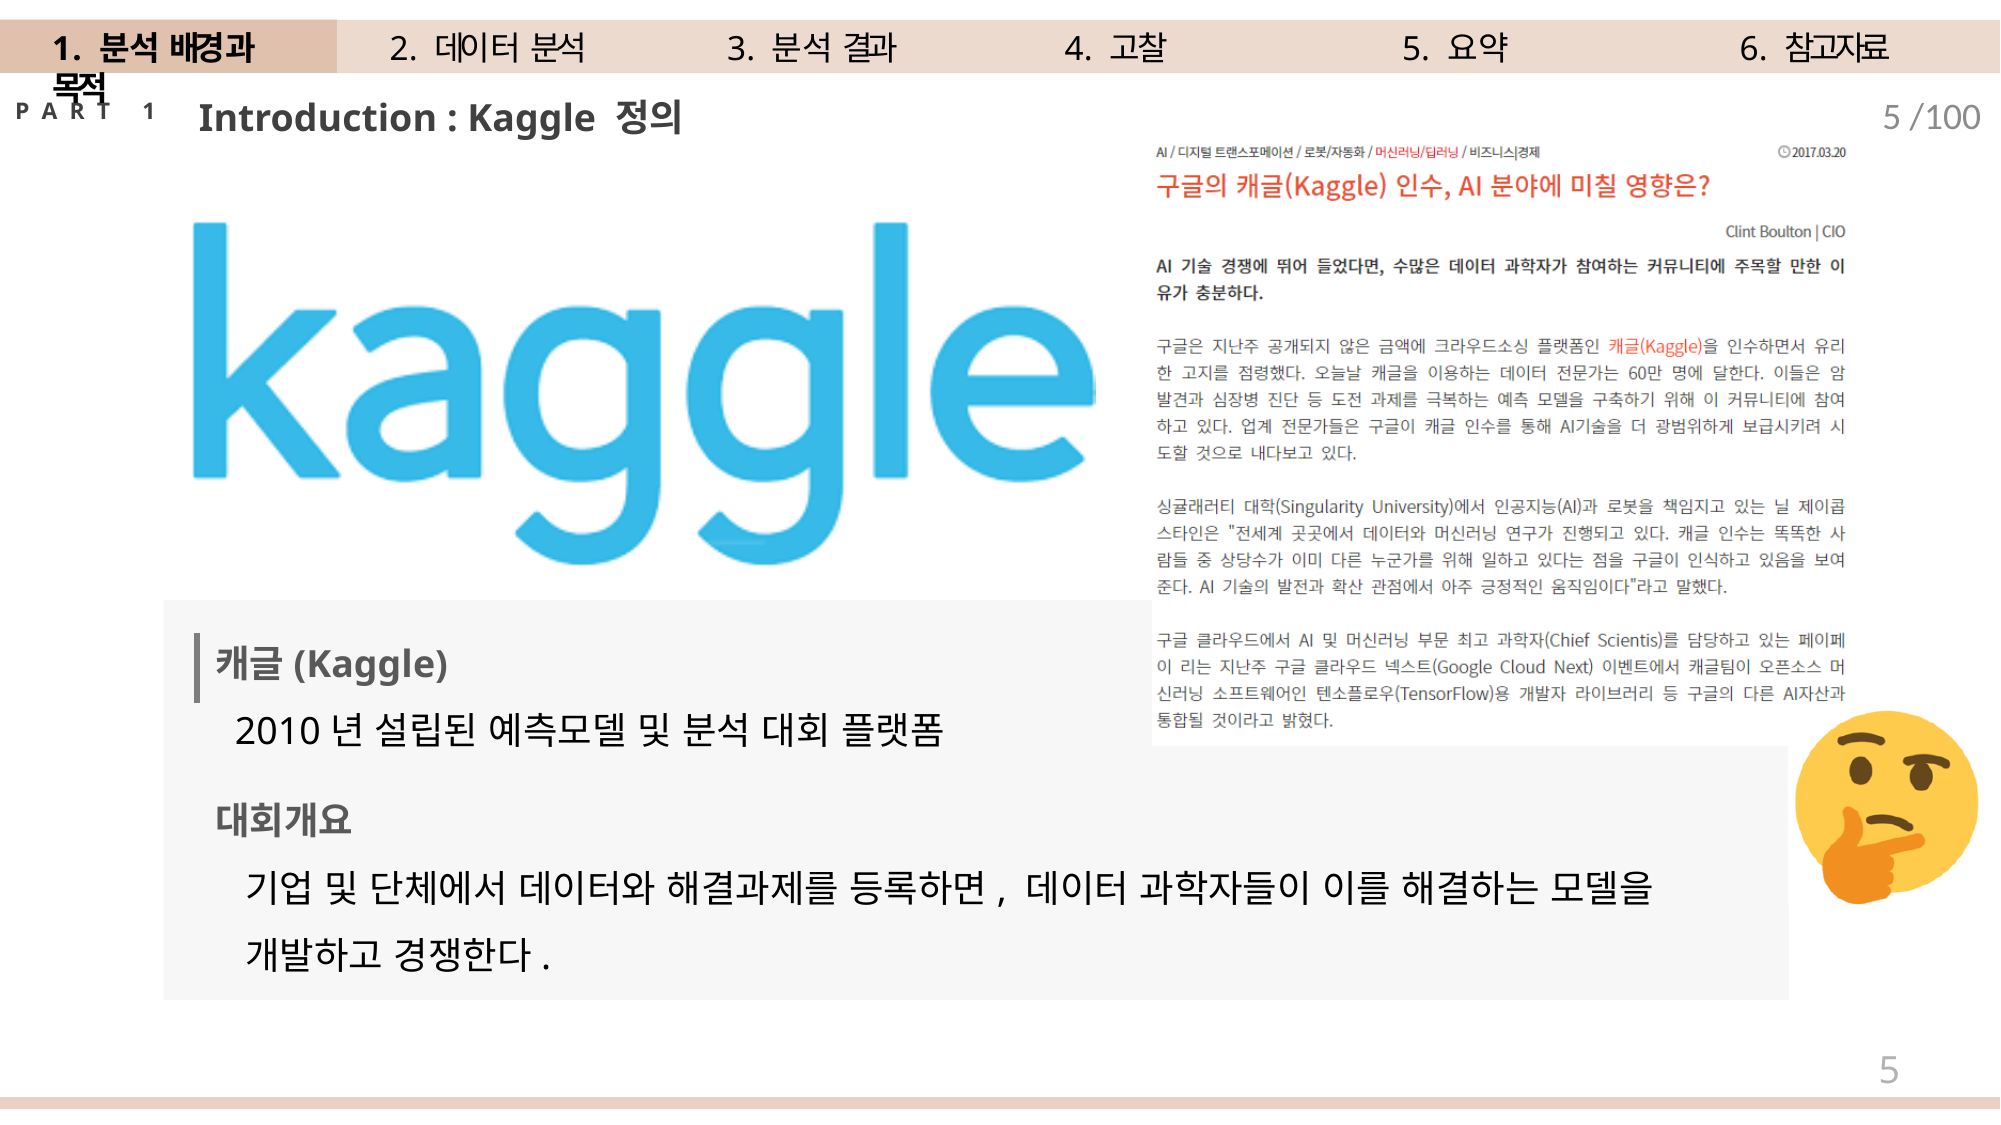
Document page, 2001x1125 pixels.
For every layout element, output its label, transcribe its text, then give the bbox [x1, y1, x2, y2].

text_box [163, 600, 1146, 1000]
text_box Introduction : Kaggle 정의 [196, 91, 1803, 139]
picture [1151, 140, 1985, 905]
text_box 2. 데이터 분석 [387, 25, 648, 68]
text_box 5 /100 [1850, 92, 1982, 182]
text_box [0, 19, 337, 73]
text_box 1. 분석 배경과 목적 [49, 25, 310, 107]
text_box 4. 고찰 [1062, 25, 1323, 68]
picture [191, 220, 1096, 569]
slide_number 5 [1440, 1046, 1900, 1092]
text_box 3. 분석 결과 [724, 25, 985, 68]
text_box P A R T 1 [12, 94, 157, 124]
text_box 5. 요약 [1399, 25, 1660, 68]
text_box 6. 참고자료 [1737, 25, 1998, 68]
text_box 캐글(Kaggle) 2010년 설립된 예측모델 및 분석 대회 플랫폼 대회개요 기업 및 단체에서 데이터와 해결과제를 등록하면, 데이터 과학자들이 이를 해결하는 모델을 개발하고 경쟁한다. [200, 632, 1857, 1030]
